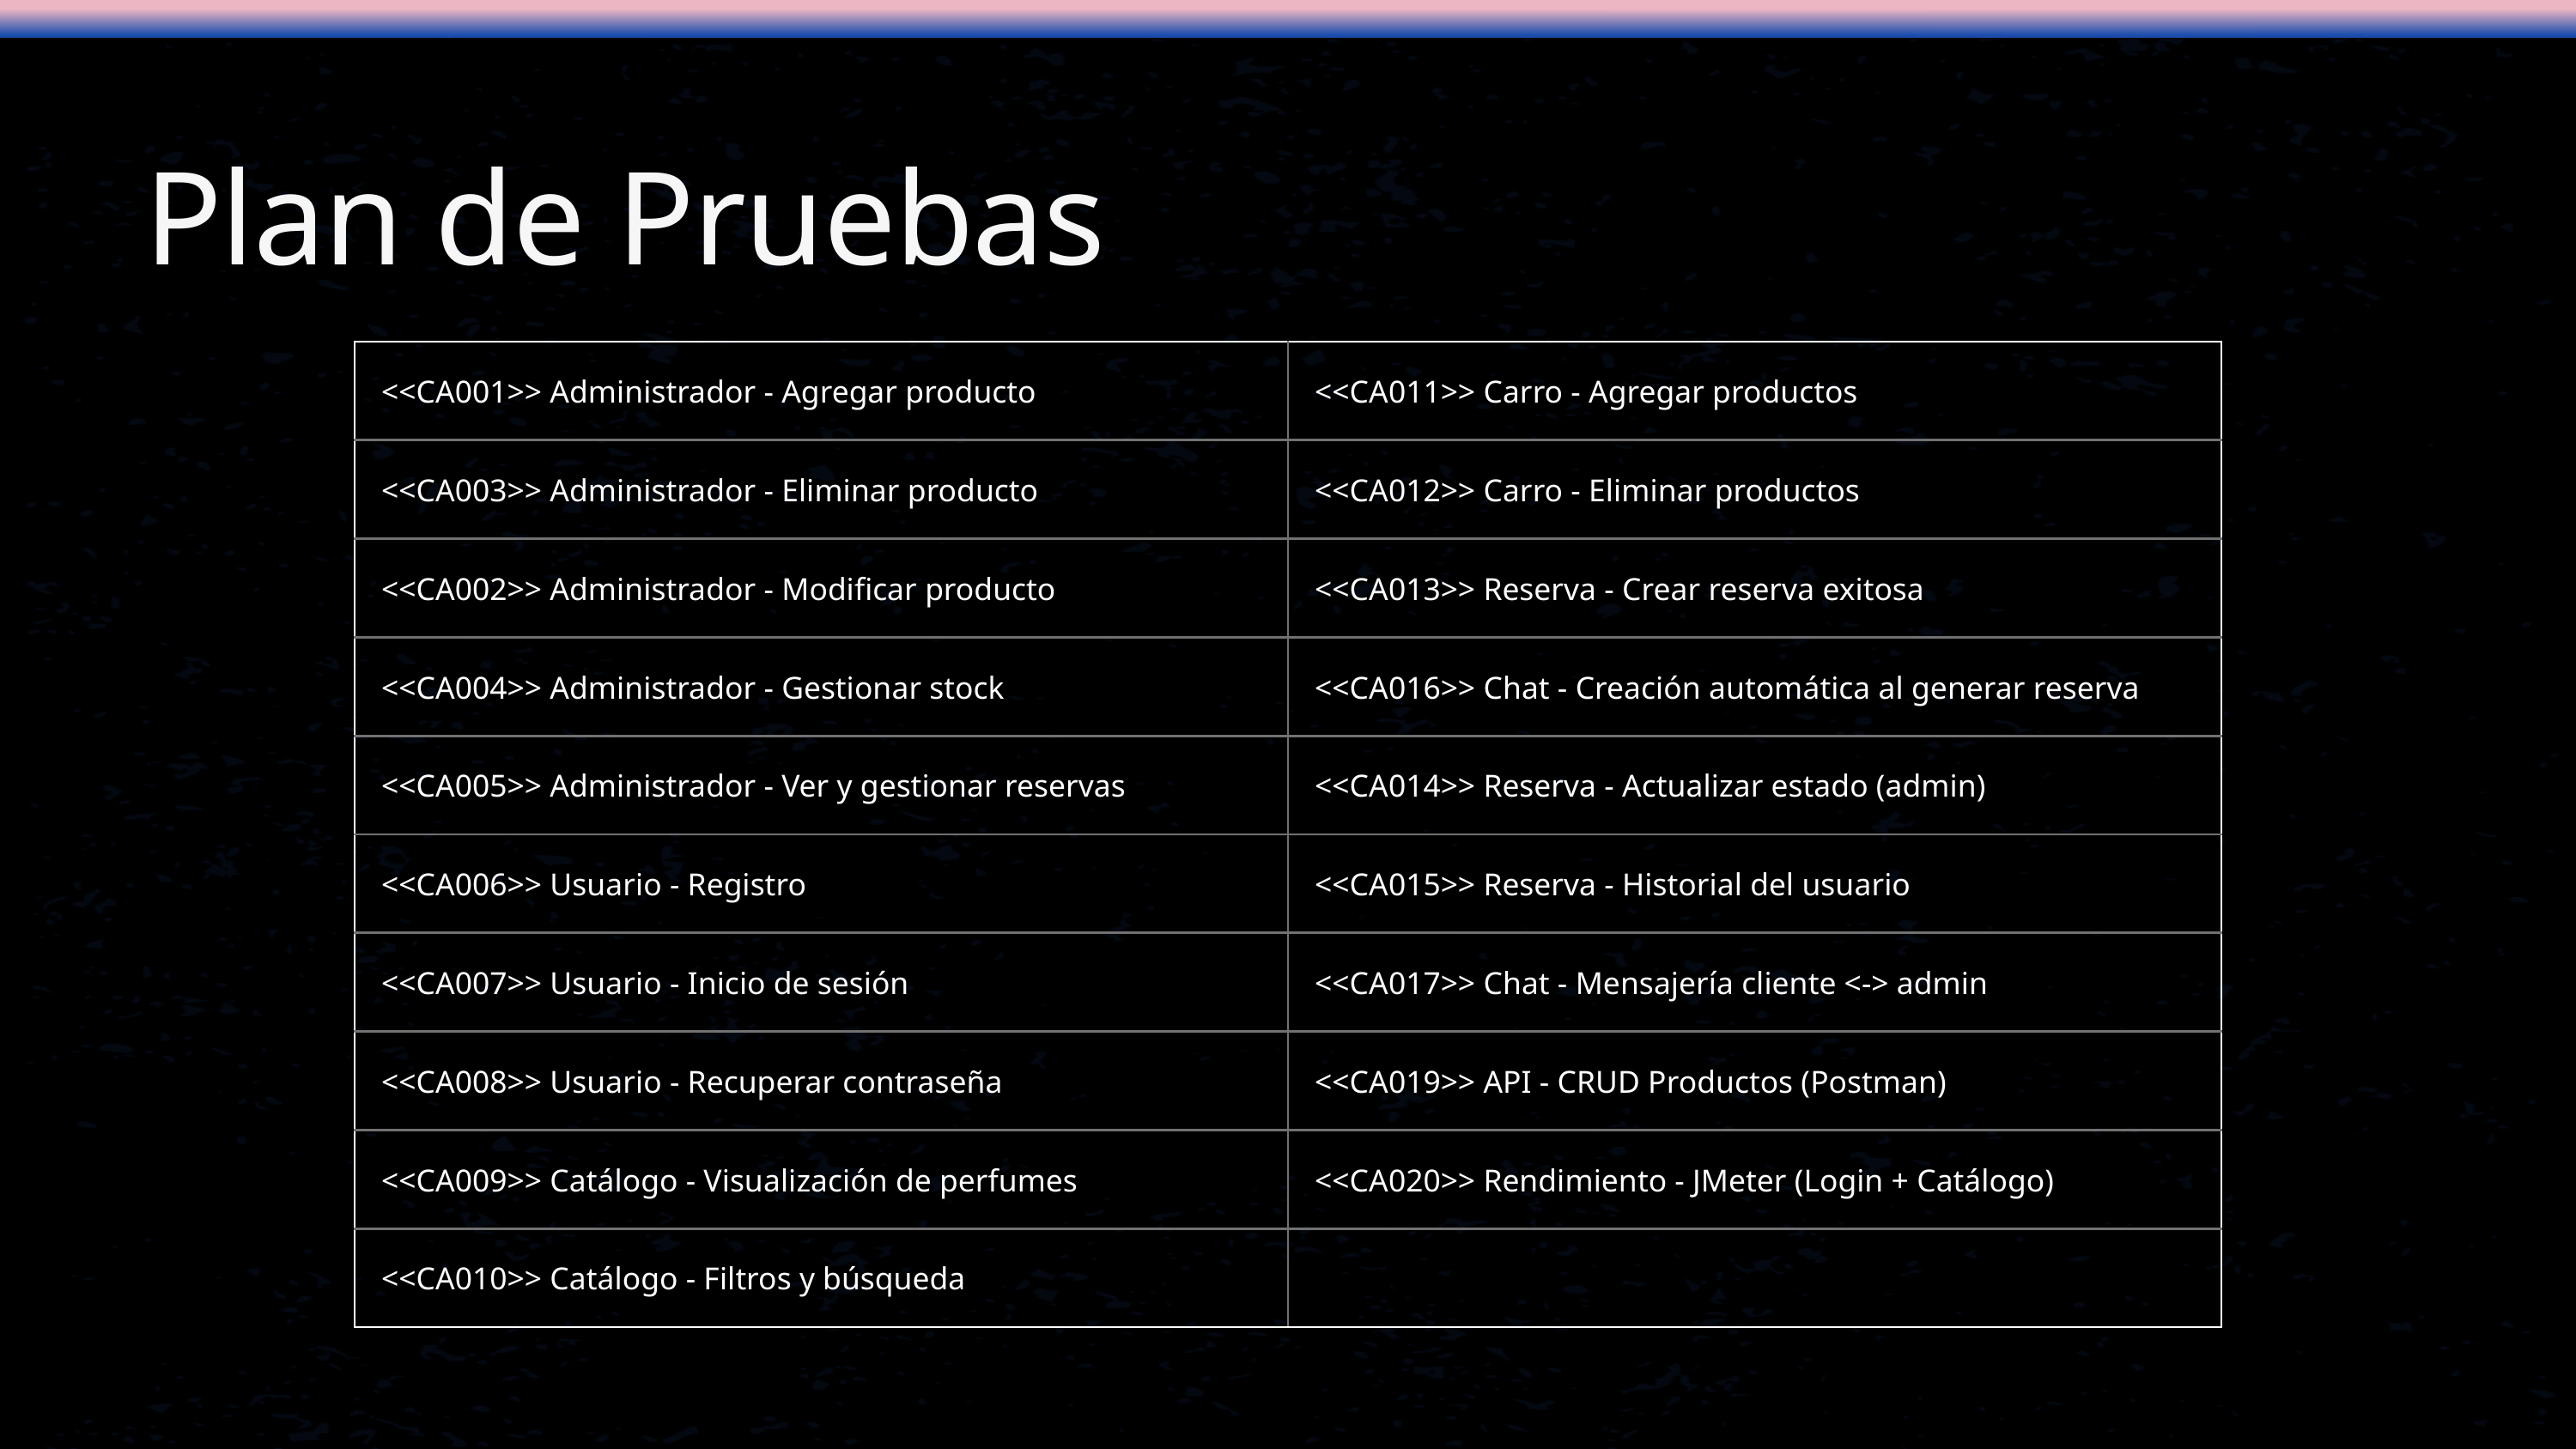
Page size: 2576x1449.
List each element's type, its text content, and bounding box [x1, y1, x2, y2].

table_header <<CA011>> Carro - Agregar productos [1289, 343, 2221, 439]
text_box [0, 38, 2576, 1449]
table_cell <<CA005>> Administrador - Ver y gestionar reservas [355, 737, 1287, 834]
table_cell <<CA015>> Reserva - Historial del usuario [1289, 835, 2221, 931]
text_box Plan de Pruebas [144, 161, 2428, 292]
table_header <<CA001>> Administrador - Agregar producto [355, 343, 1287, 439]
table_cell <<CA014>> Reserva - Actualizar estado (admin) [1289, 737, 2221, 834]
table_cell [1289, 1230, 2221, 1326]
table_cell <<CA009>> Catálogo - Visualización de perfumes [355, 1131, 1287, 1228]
table_cell <<CA020>> Rendimiento - JMeter (Login + Catálogo) [1289, 1131, 2221, 1228]
table_cell <<CA012>> Carro - Eliminar productos [1289, 441, 2221, 537]
table_cell <<CA016>> Chat - Creación automática al generar reserva [1289, 639, 2221, 735]
table_cell <<CA007>> Usuario - Inicio de sesión [355, 934, 1287, 1030]
table_cell <<CA006>> Usuario - Registro [355, 835, 1287, 931]
table_cell <<CA010>> Catálogo - Filtros y búsqueda [355, 1230, 1287, 1326]
table_cell <<CA013>> Reserva - Crear reserva exitosa [1289, 540, 2221, 636]
table_cell <<CA008>> Usuario - Recuperar contraseña [355, 1033, 1287, 1129]
table_cell <<CA004>> Administrador - Gestionar stock [355, 639, 1287, 735]
table_cell <<CA002>> Administrador - Modificar producto [355, 540, 1287, 636]
table_cell <<CA019>> API - CRUD Productos (Postman) [1289, 1033, 2221, 1129]
text_box [0, 0, 2576, 38]
table_cell <<CA017>> Chat - Mensajería cliente <-> admin [1289, 934, 2221, 1030]
table_cell <<CA003>> Administrador - Eliminar producto [355, 441, 1287, 537]
